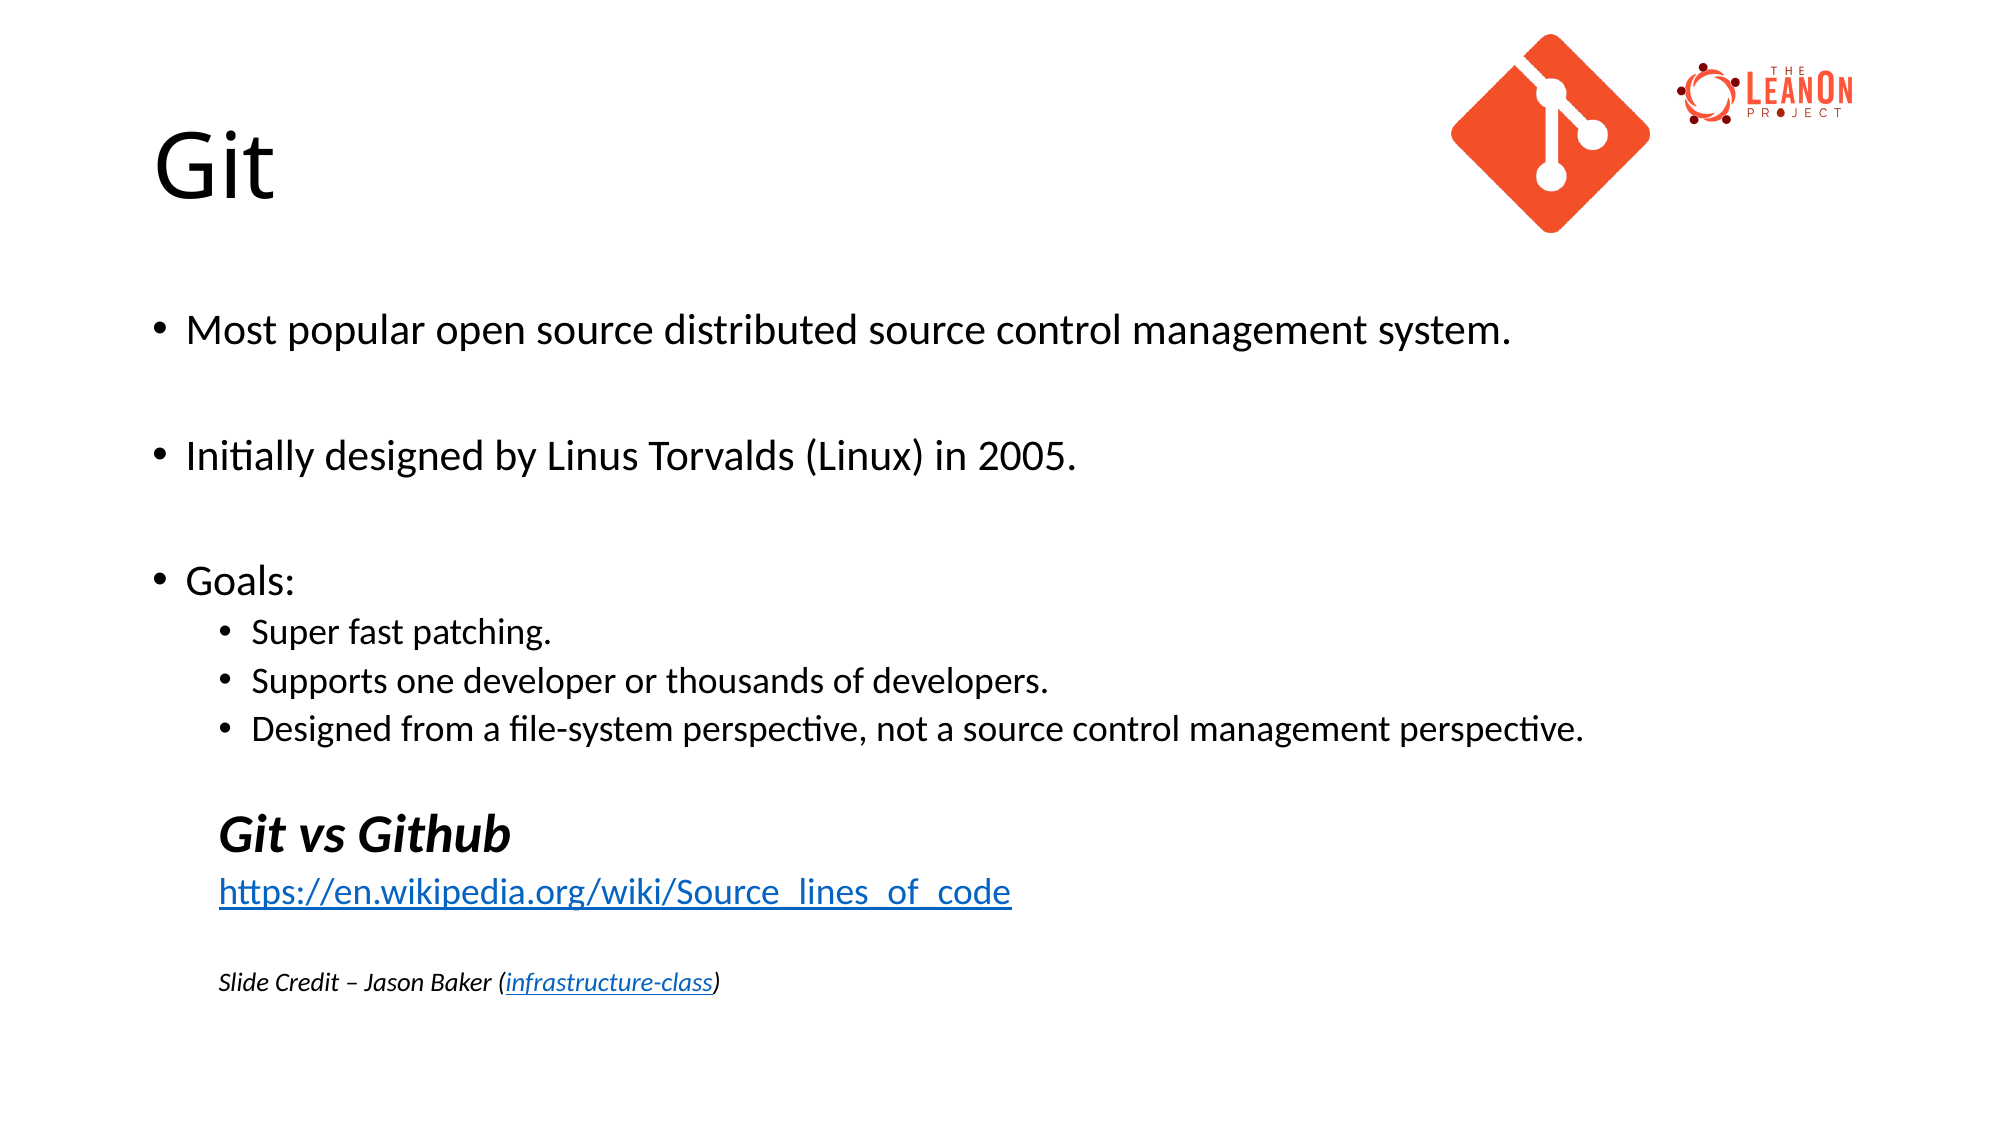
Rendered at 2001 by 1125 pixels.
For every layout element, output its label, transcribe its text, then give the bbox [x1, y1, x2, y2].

list Most popular open source distributed source control management system. Initially designed by Linus Torvalds (Linux) in 2005. Goals: Super fast patching. Supports one developer or thousands of developers. Designed from a file-system perspective, not a source control management perspective. Git vs Github https://en.wikipedia.org/wiki/Source_lines_of_code Slide Credit – Jason Baker (infrastructure-class) [137, 299, 1863, 1014]
picture [1451, 34, 1650, 233]
title Git [137, 59, 1863, 278]
